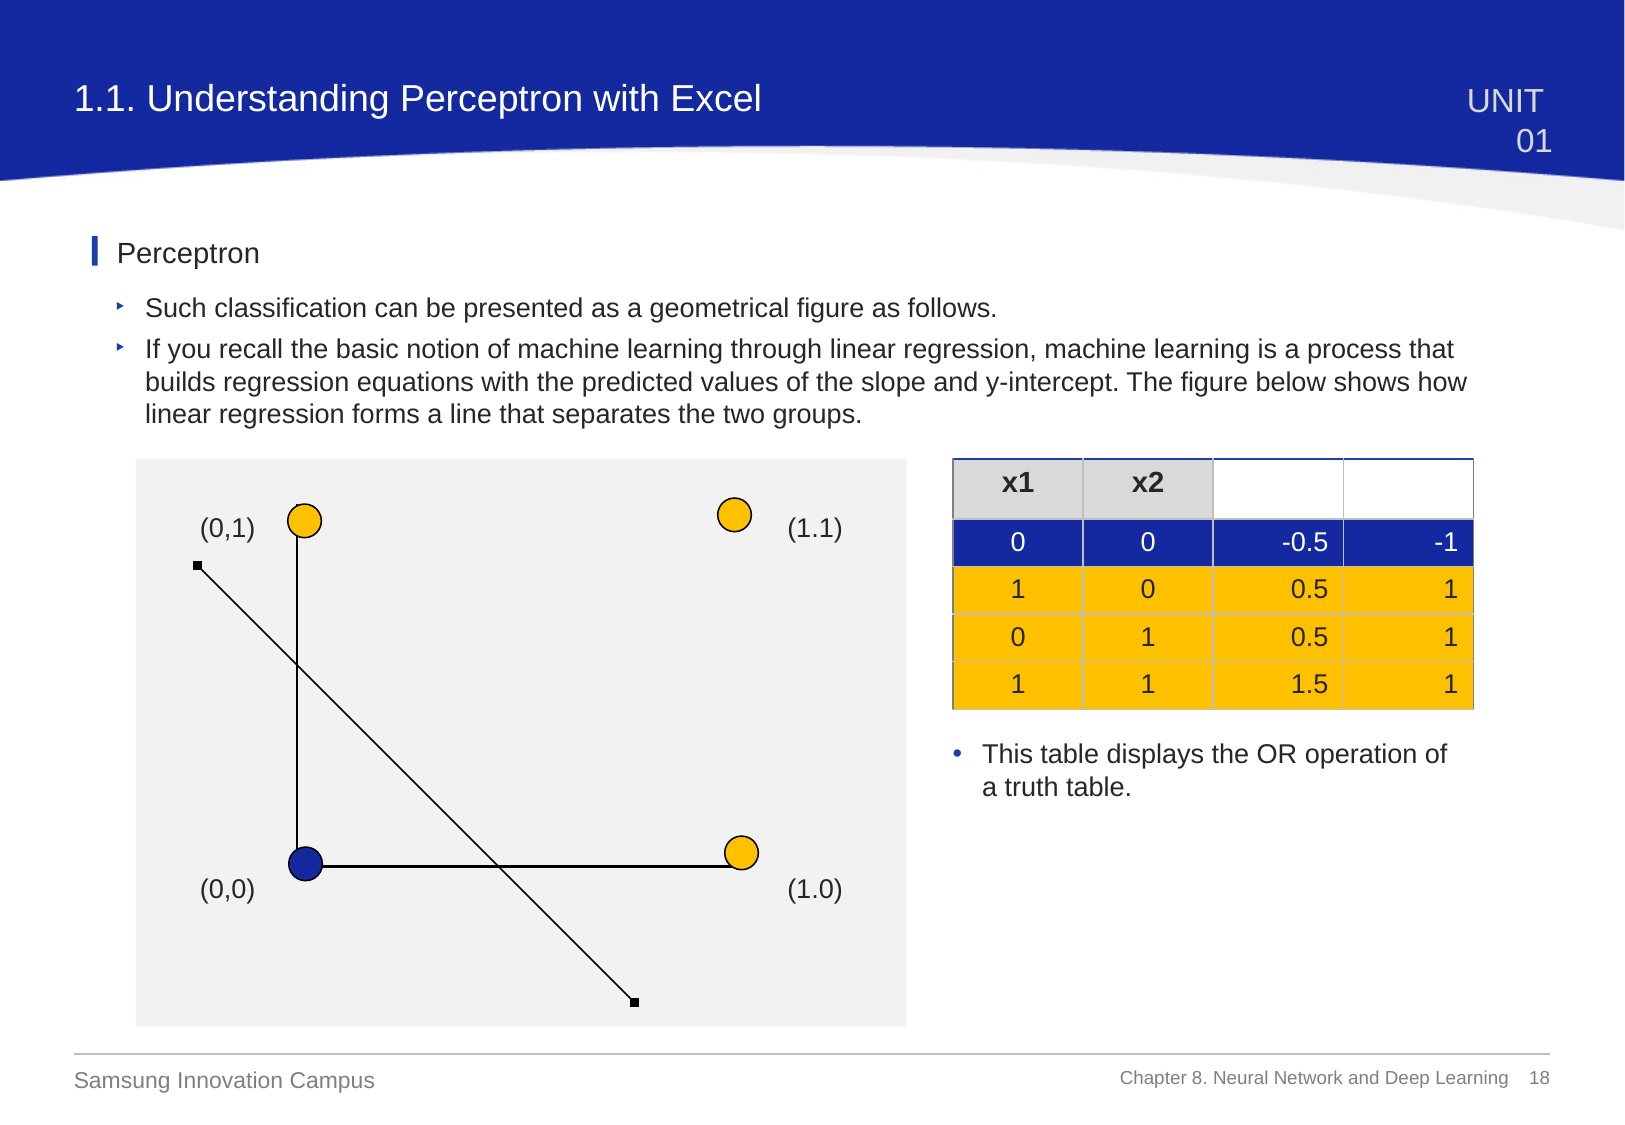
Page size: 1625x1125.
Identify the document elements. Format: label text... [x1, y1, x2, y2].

table_cell -0.5 [1214, 520, 1343, 566]
table_header x2 [1084, 460, 1212, 518]
picture [0, 0, 1625, 1125]
table_header x1 [954, 460, 1082, 518]
table_header [1214, 460, 1343, 518]
table_header [1344, 460, 1473, 518]
table_cell 1 [1344, 662, 1473, 709]
table_cell 1 [1344, 615, 1473, 661]
table_cell 0.5 [1214, 567, 1343, 613]
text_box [135, 458, 907, 1027]
text_box This table displays the OR operation of a truth table. [952, 725, 1473, 814]
table_cell 1 [1084, 615, 1212, 661]
table_cell 0 [954, 615, 1082, 661]
table_cell 0 [1084, 520, 1212, 566]
table_cell 1 [954, 567, 1082, 613]
table_cell -1 [1344, 520, 1473, 566]
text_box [91, 234, 1533, 270]
table_cell 0.5 [1214, 615, 1343, 661]
table_cell 0 [954, 520, 1082, 566]
table_cell 1 [1084, 662, 1212, 709]
table_cell 1 [954, 662, 1082, 709]
table_cell 0 [1084, 567, 1212, 613]
table_cell 1.5 [1214, 662, 1343, 709]
text_box Such classification can be presented as a geometrical figure as follows. If you recall the basic notion of machine learning through linear regression, machine learning is a process that builds regression equations with the predicted values of the slope and y-intercept. The figure below shows how linear regression forms a line that separates the two groups. [115, 278, 1532, 441]
table_cell 1 [1344, 567, 1473, 613]
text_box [73, 73, 1554, 120]
